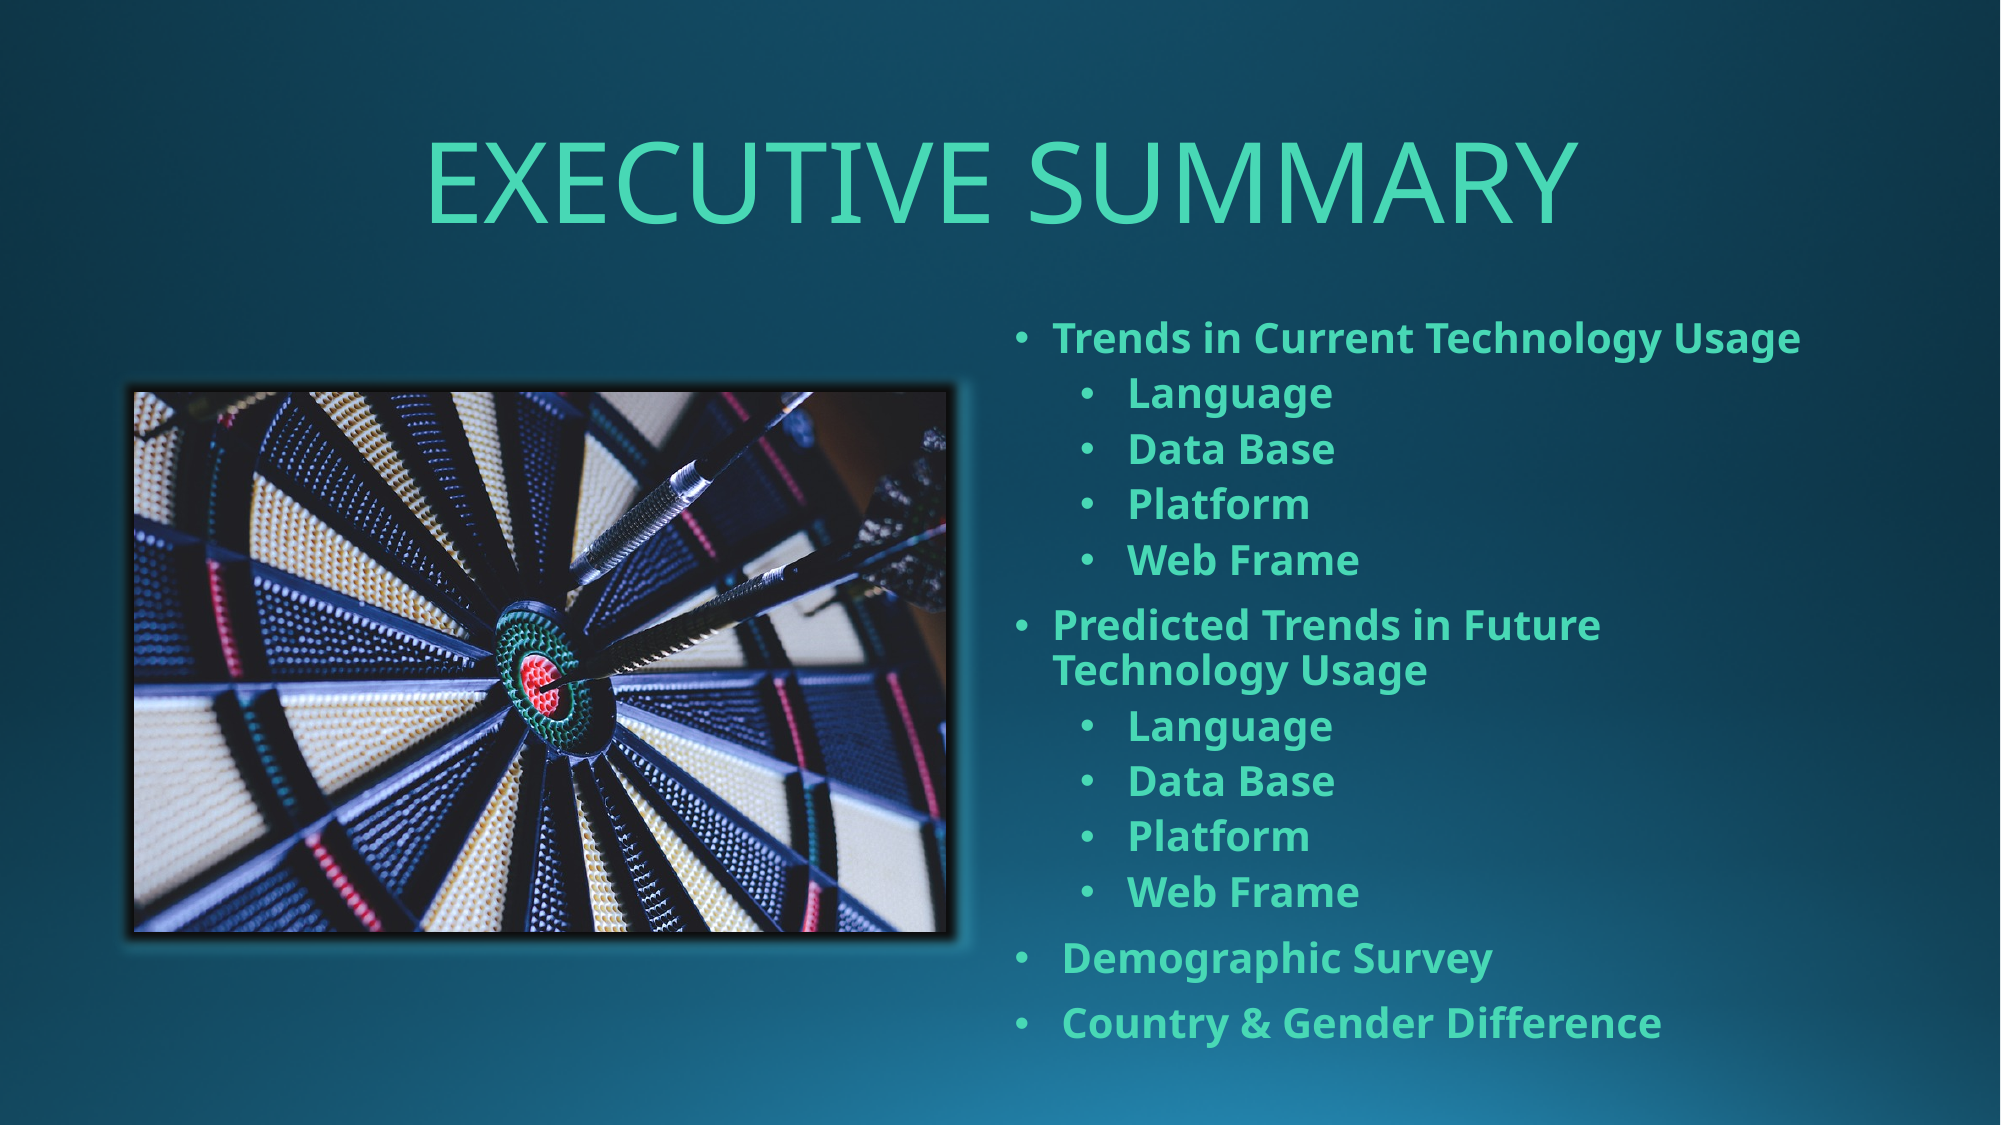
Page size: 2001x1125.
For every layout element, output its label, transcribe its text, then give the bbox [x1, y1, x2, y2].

list Trends in Current Technology Usage Language Data Base Platform Web Frame Predicted Trends in Future Technology Usage Language Data Base Platform Web Frame Demographic Survey Country & Gender Difference [999, 309, 1897, 1015]
picture [0, 0, 2001, 1125]
title EXECUTIVE SUMMARY [297, 78, 1703, 296]
